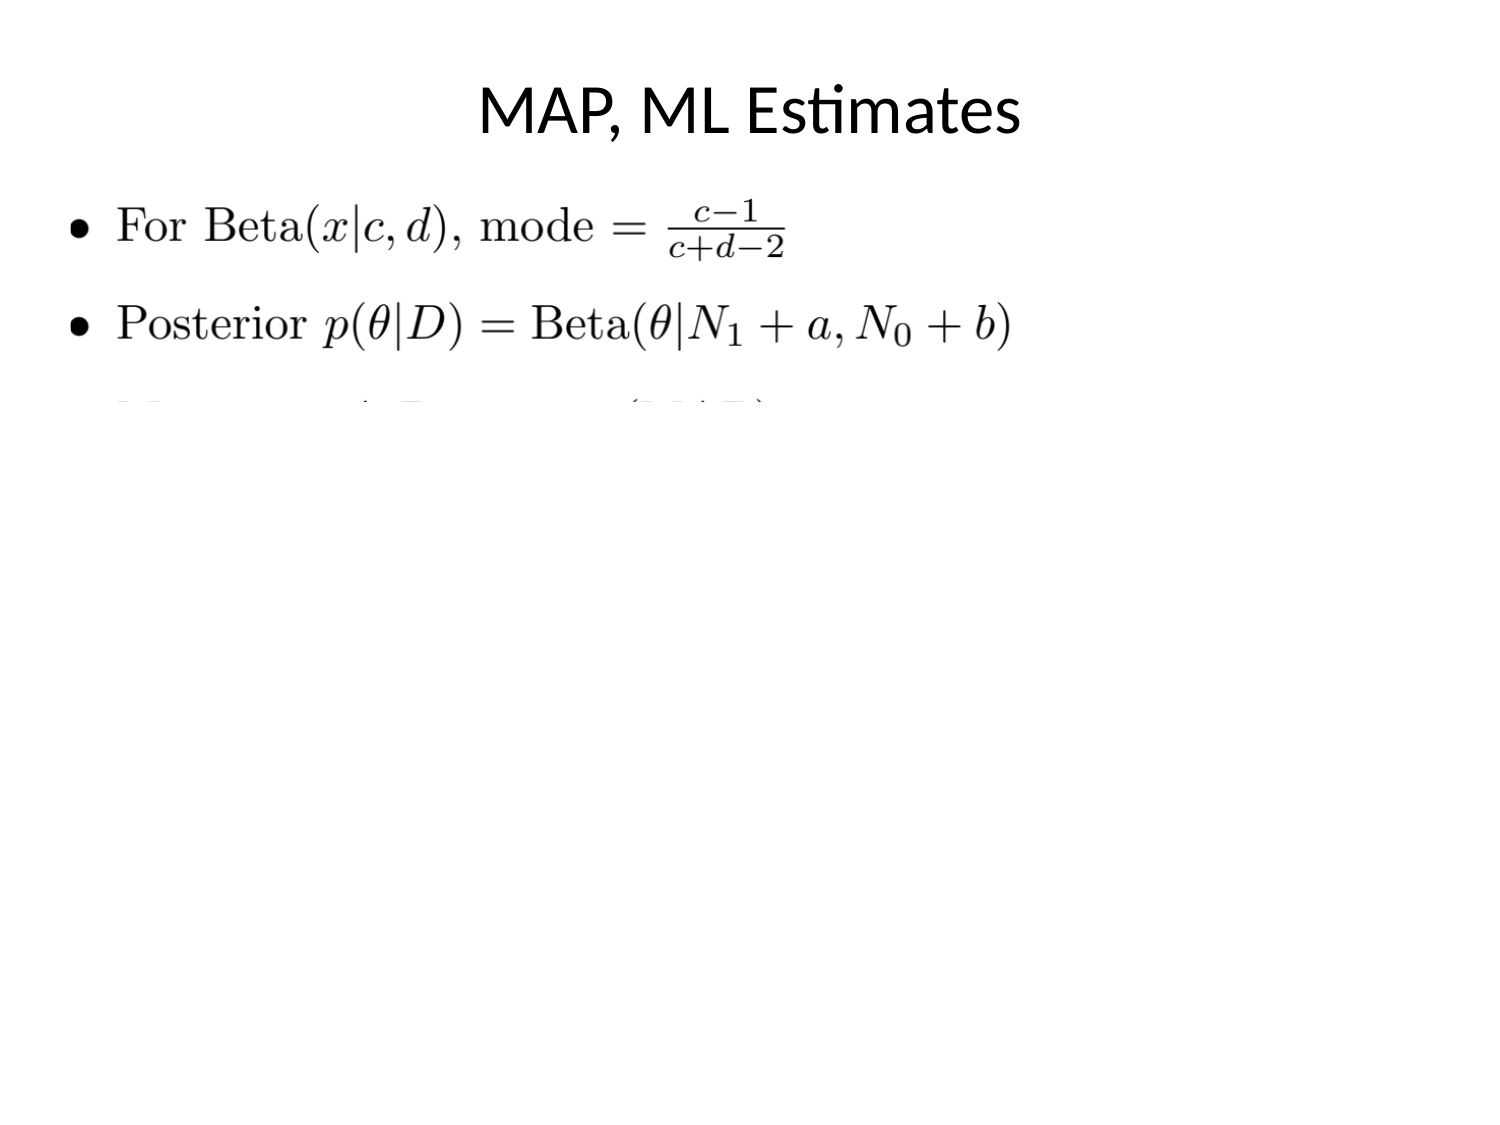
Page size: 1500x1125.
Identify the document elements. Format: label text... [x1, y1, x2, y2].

title MAP, ML Estimates [75, 11, 1425, 197]
picture [70, 198, 1430, 403]
